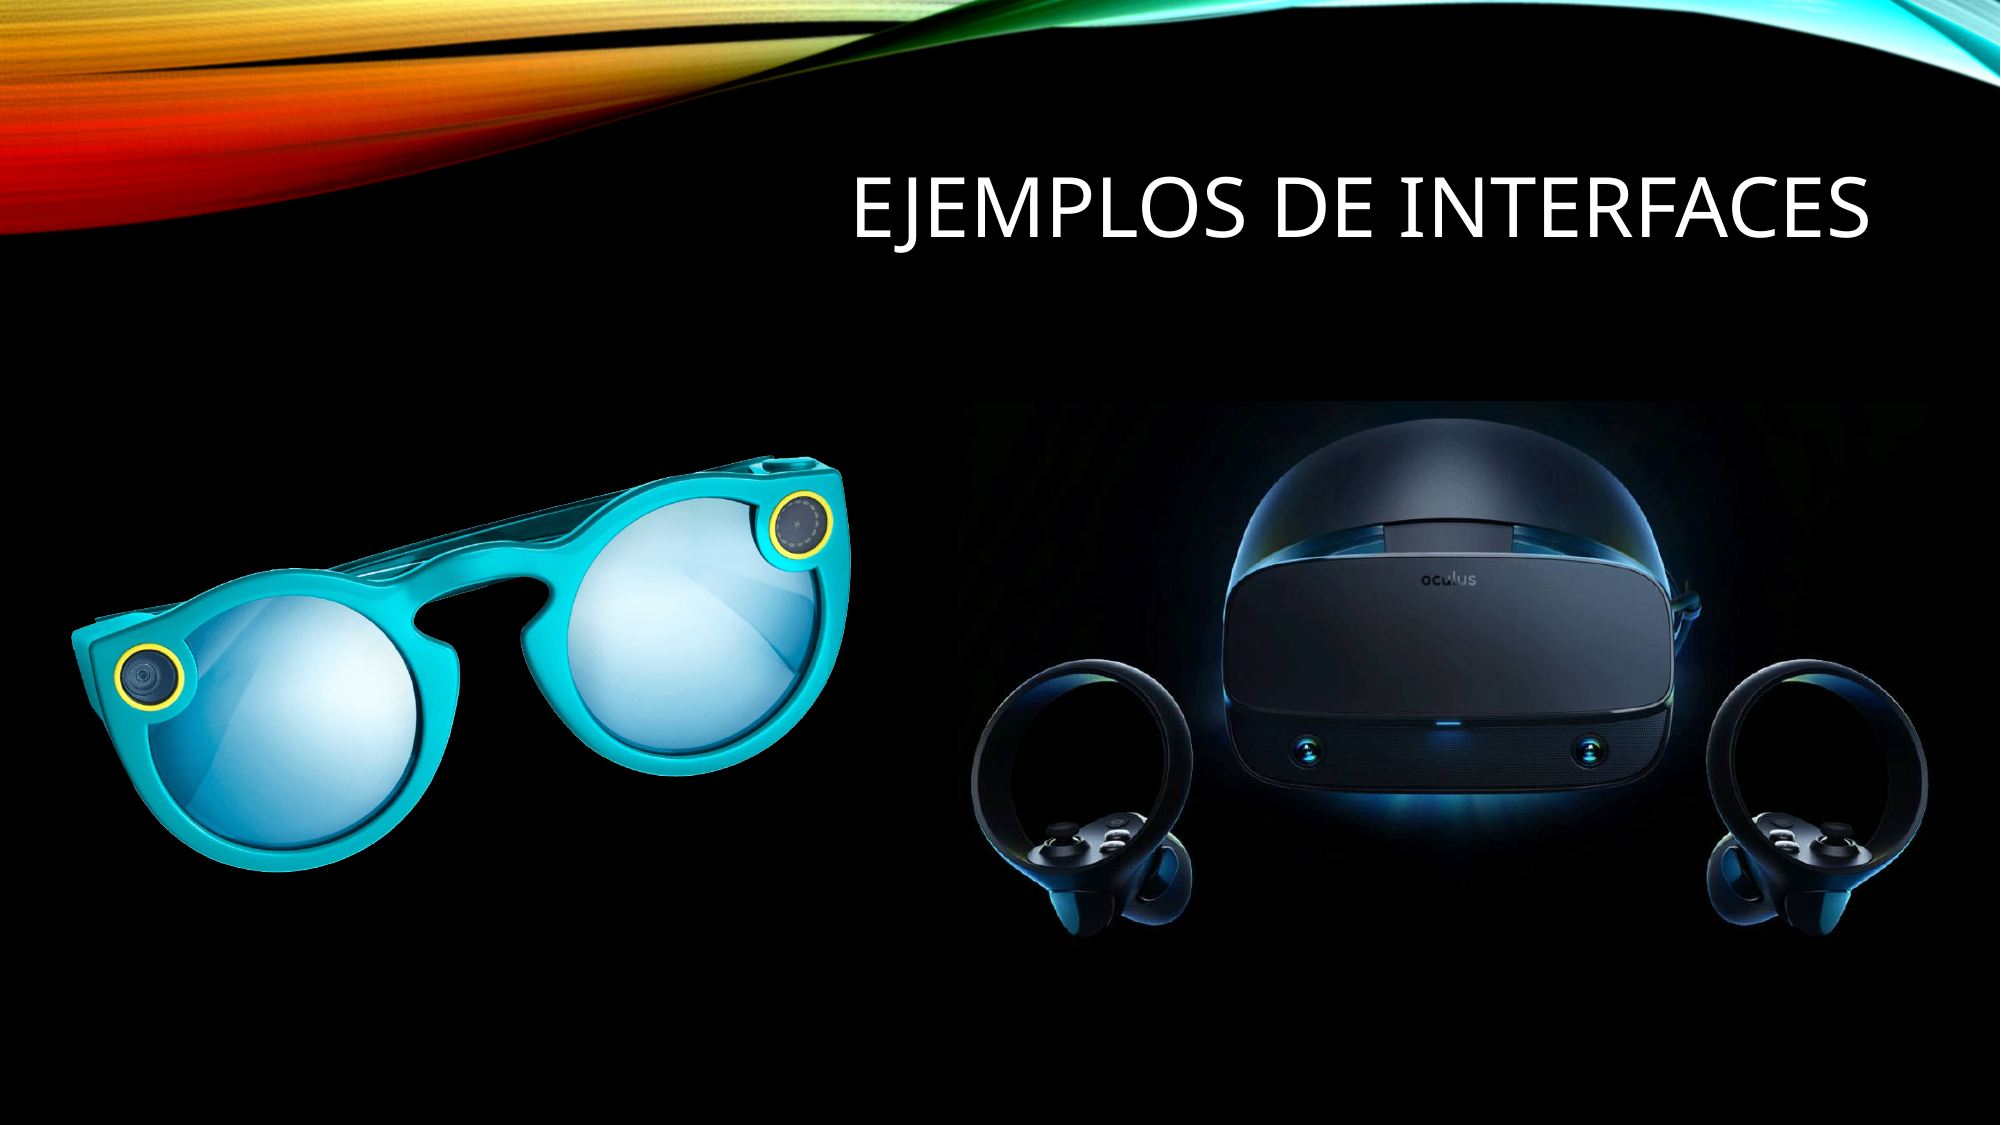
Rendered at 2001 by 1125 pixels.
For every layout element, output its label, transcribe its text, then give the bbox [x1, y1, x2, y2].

title Ejemplos de interfaces [474, 104, 1888, 317]
picture [0, 0, 2000, 237]
picture [957, 400, 1939, 952]
picture [38, 436, 873, 883]
